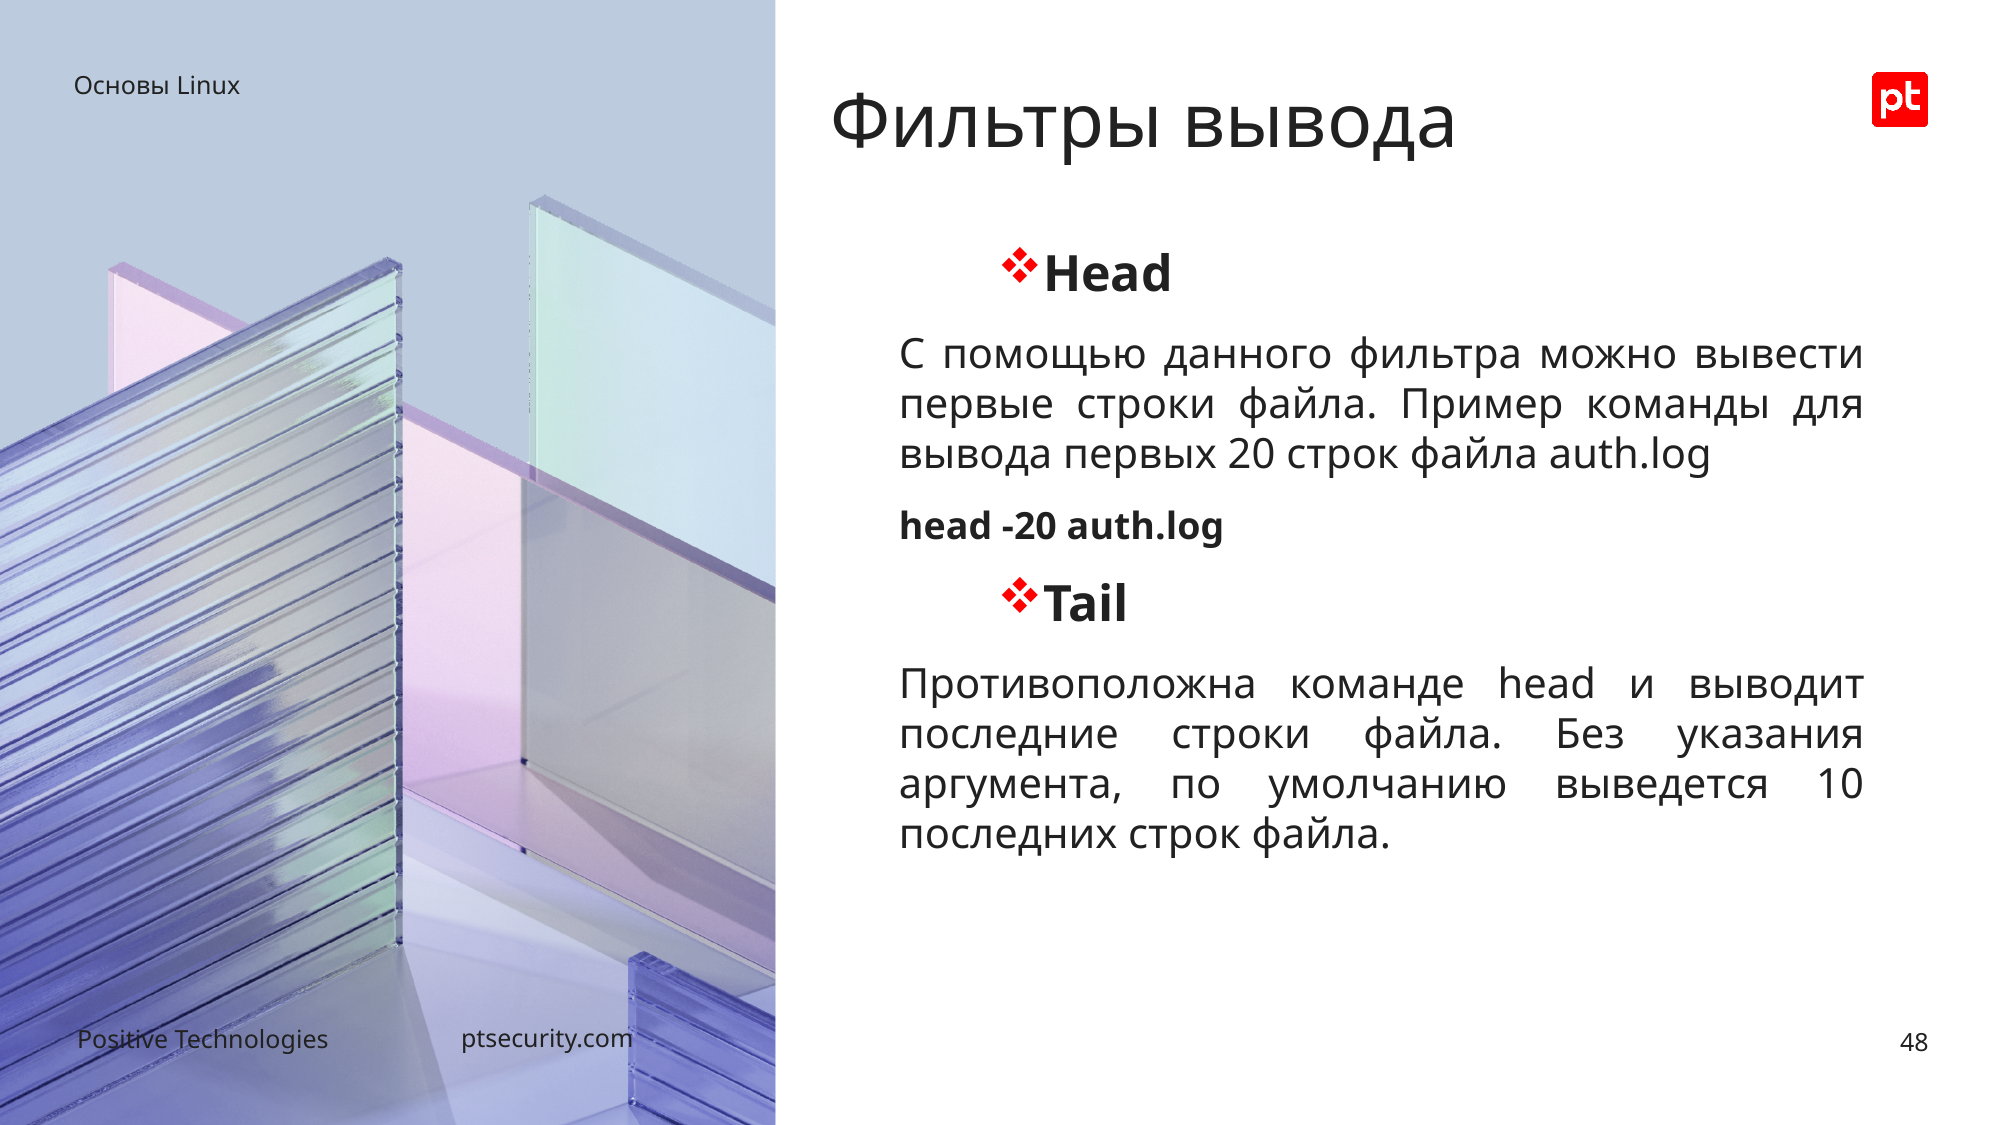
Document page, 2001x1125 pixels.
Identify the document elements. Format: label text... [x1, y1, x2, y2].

text_box Фильтры вывода [815, 54, 1949, 259]
slide_number 48 [1608, 1013, 1944, 1074]
list Head С помощью данного фильтра можно вывести первые строки файла. Пример команды для вывода первых 20 строк файла auth.log head -20 auth.log Tail Противоположна команде head и выводит последние строки файла. Без указания аргумента, по умолчанию выведется 10 последних строк файла. [883, 259, 1880, 1014]
picture [0, 126, 776, 1125]
list Основы Linux [58, 54, 815, 115]
